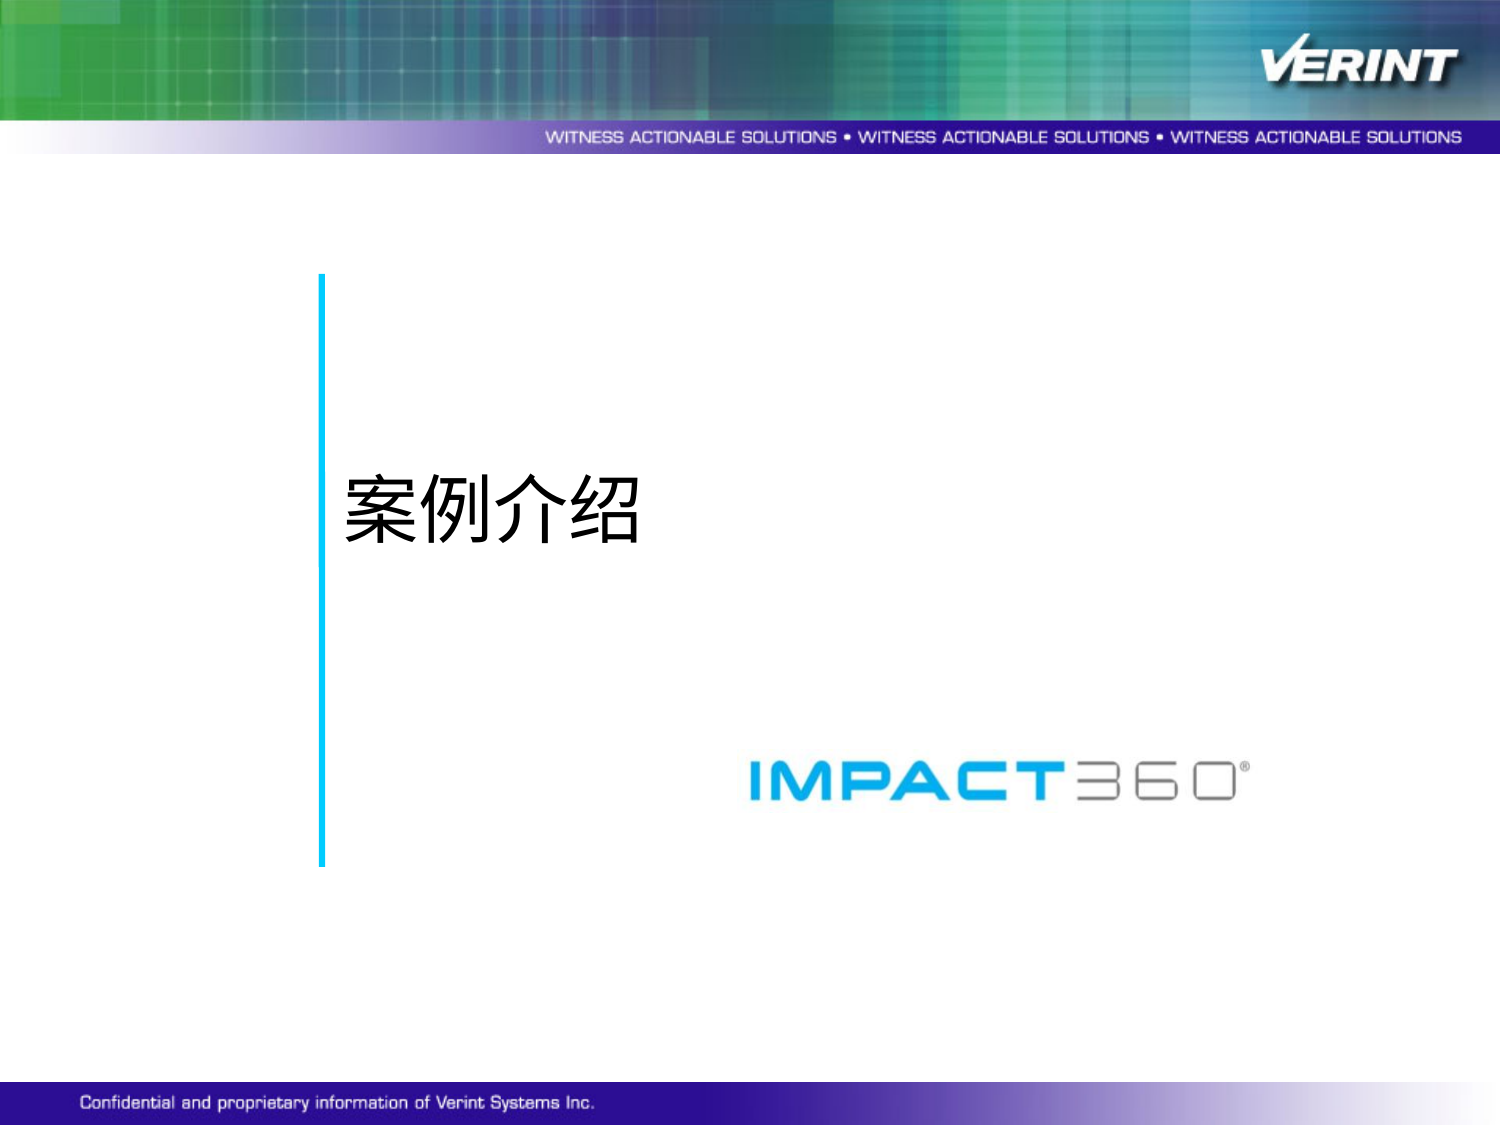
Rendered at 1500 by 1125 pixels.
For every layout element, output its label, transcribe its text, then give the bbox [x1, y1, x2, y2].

picture [0, 1082, 1500, 1125]
picture [737, 749, 1263, 813]
text_box 案例介绍 [328, 454, 1386, 560]
picture [0, 0, 1500, 154]
